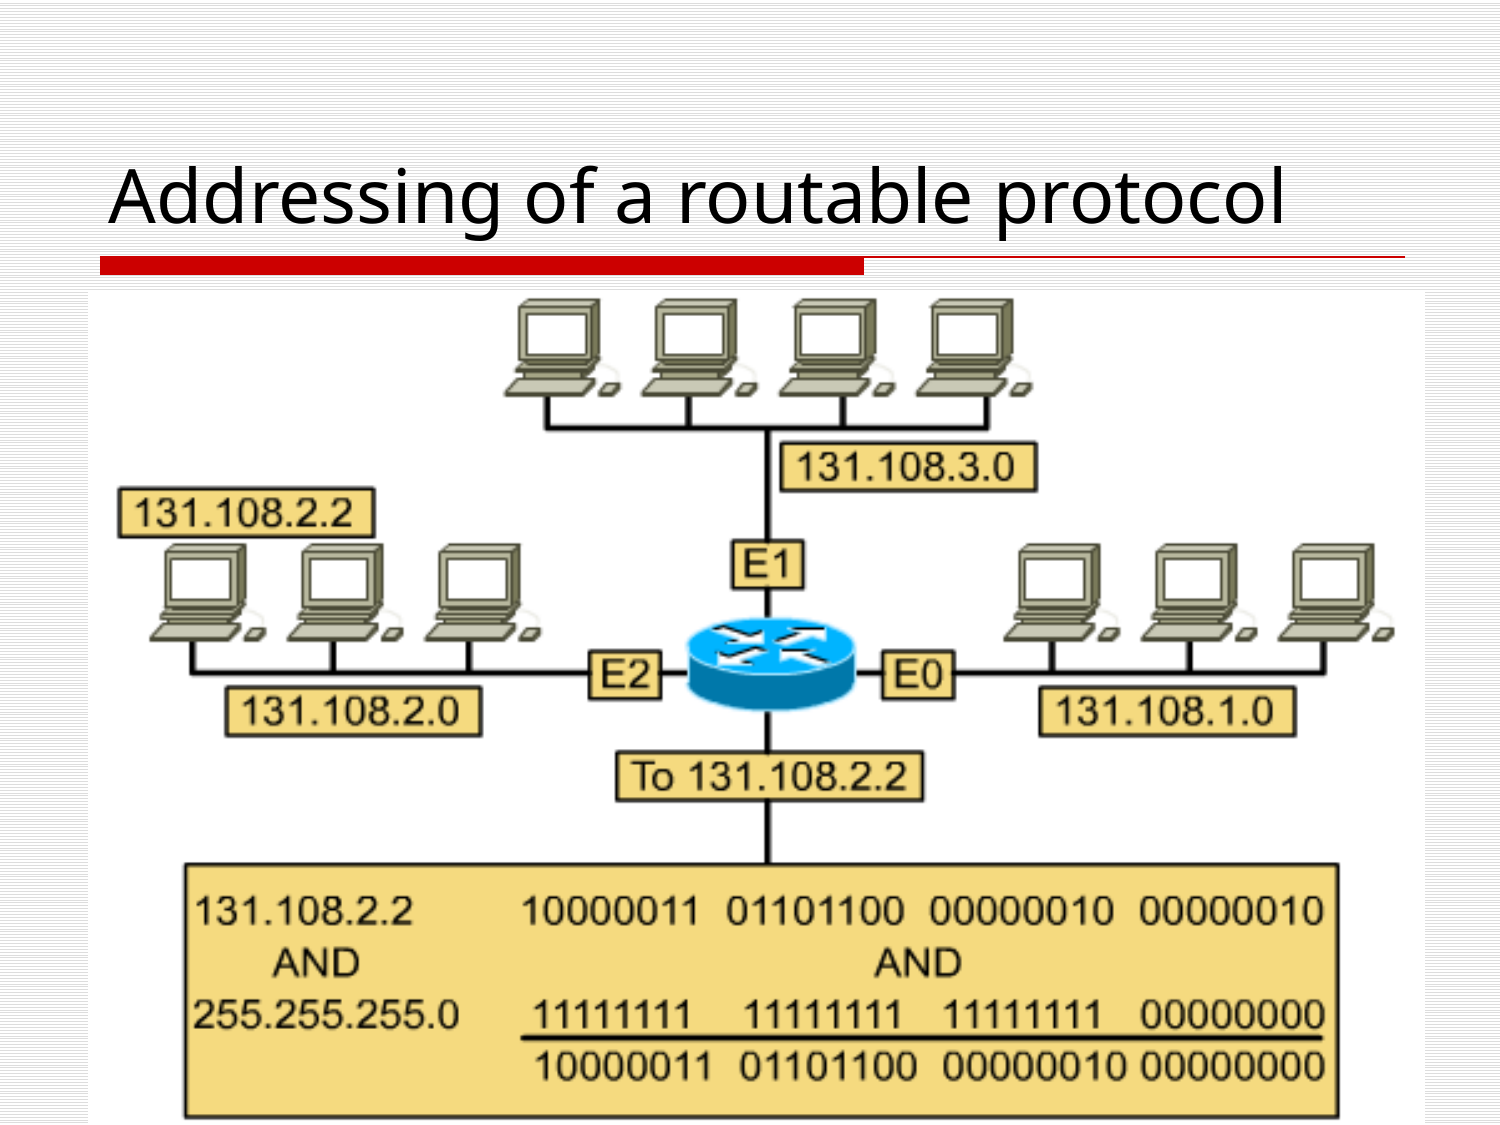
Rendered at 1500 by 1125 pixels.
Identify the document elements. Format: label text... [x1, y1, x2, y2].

title Addressing of a routable protocol [93, 58, 1382, 247]
picture [88, 292, 1426, 1125]
